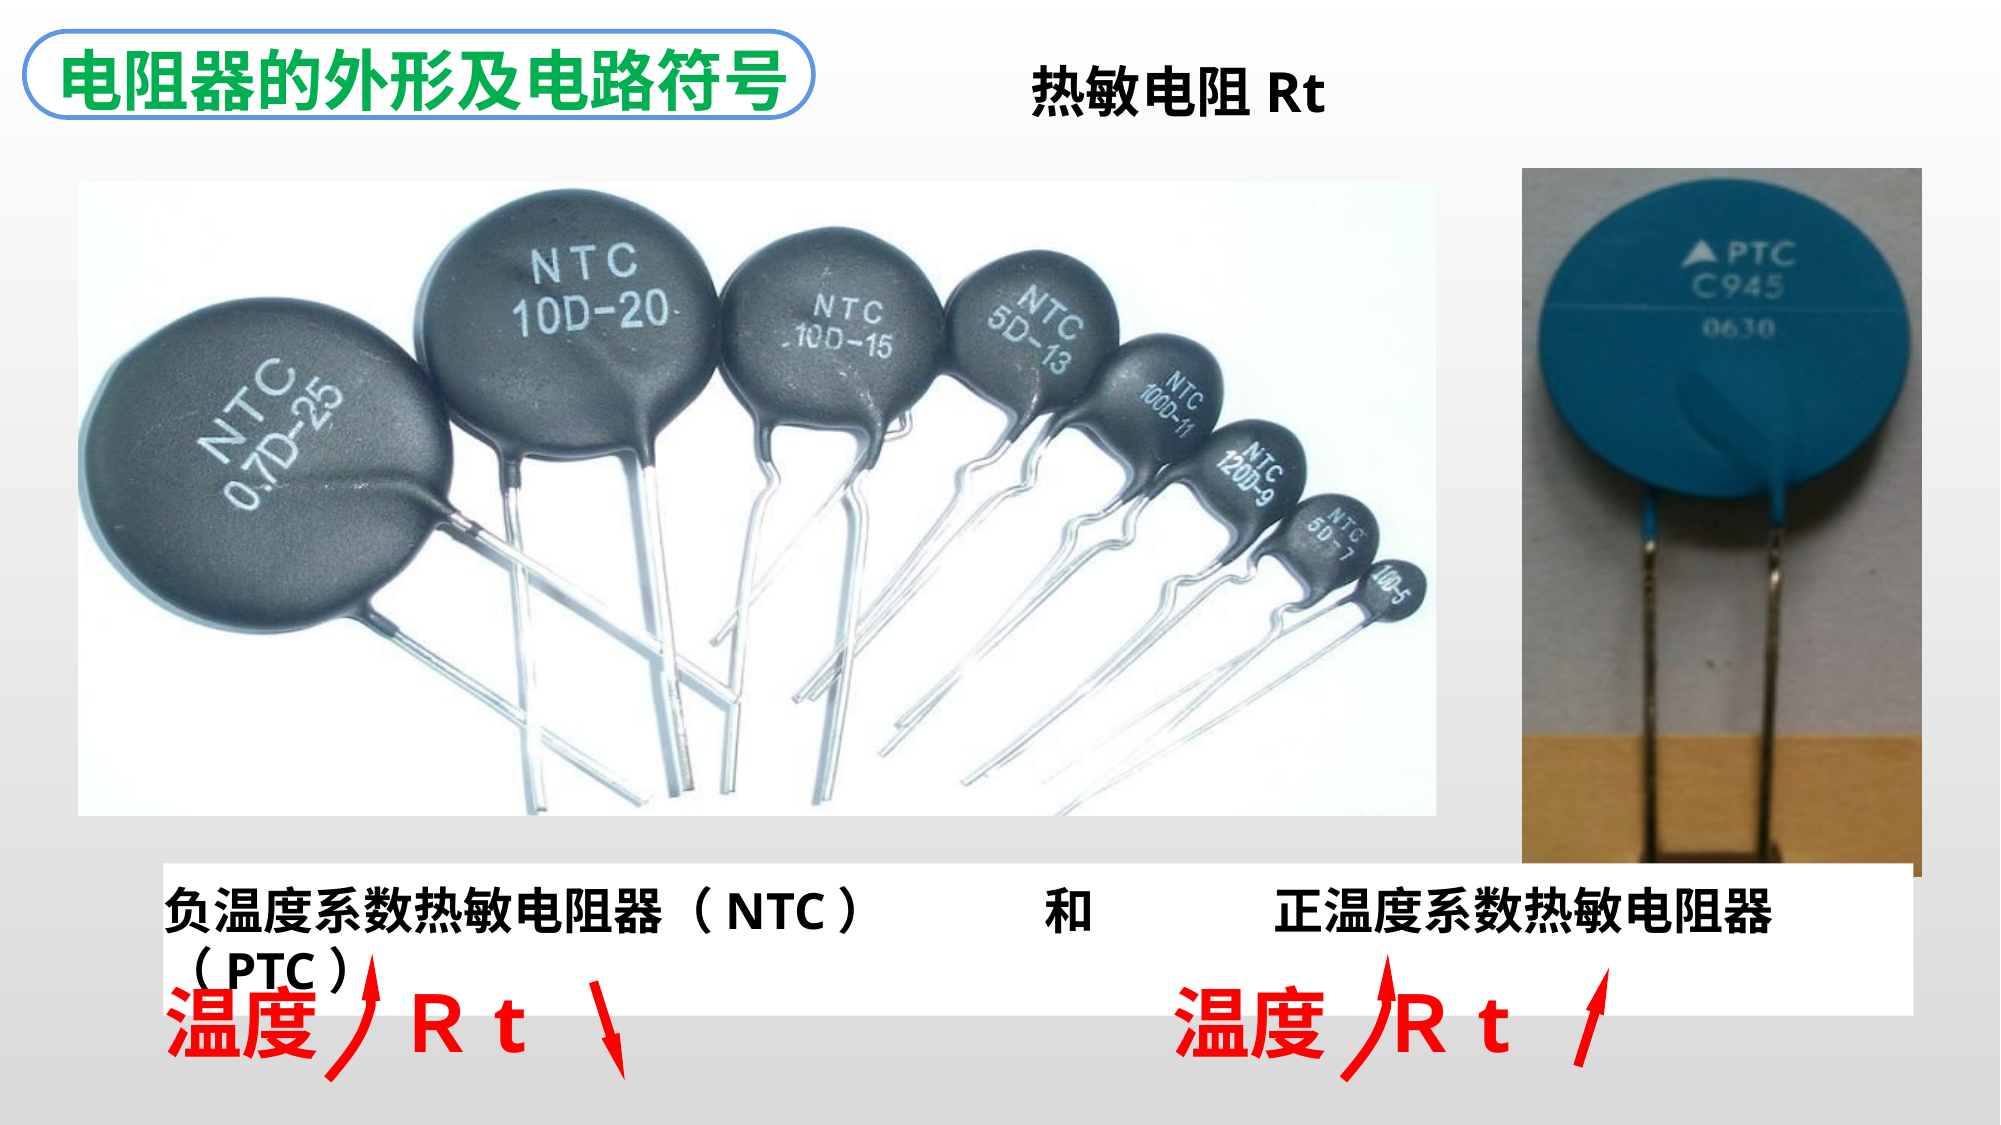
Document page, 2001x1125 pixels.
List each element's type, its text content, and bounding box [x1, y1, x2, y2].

picture [78, 182, 1437, 816]
picture [1522, 168, 1922, 901]
text_box 热敏电阻Rt [1015, 49, 1394, 131]
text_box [149, 862, 1914, 1081]
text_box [24, 31, 852, 127]
